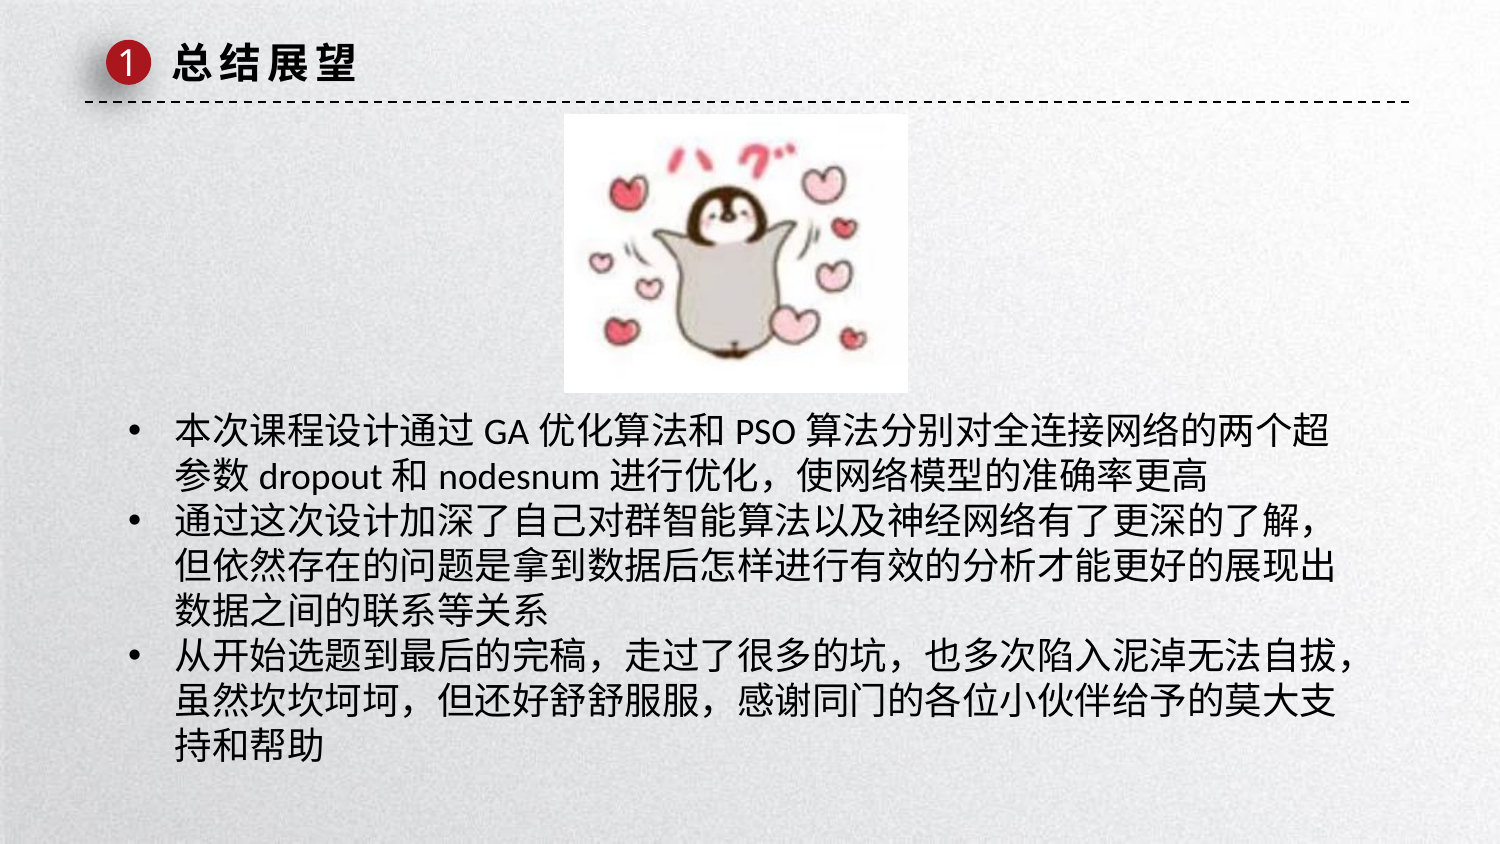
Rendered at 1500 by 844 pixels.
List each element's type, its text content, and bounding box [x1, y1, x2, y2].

text_box 本次课程设计通过GA优化算法和PSO算法分别对全连接网络的两个超参数dropout和nodesnum进行优化，使网络模型的准确率更高 通过这次设计加深了自己对群智能算法以及神经网络有了更深的了解，但依然存在的问题是拿到数据后怎样进行有效的分析才能更好的展现出数据之间的联系等关系 从开始选题到最后的完稿，走过了很多的坑，也多次陷入泥淖无法自拔，虽然坎坎坷坷，但还好舒舒服服，感谢同门的各位小伙伴给予的莫大支持和帮助 [113, 399, 1359, 775]
text_box 总结展望 [156, 29, 373, 95]
text_box 1 [83, 33, 172, 90]
picture [0, 0, 1500, 844]
